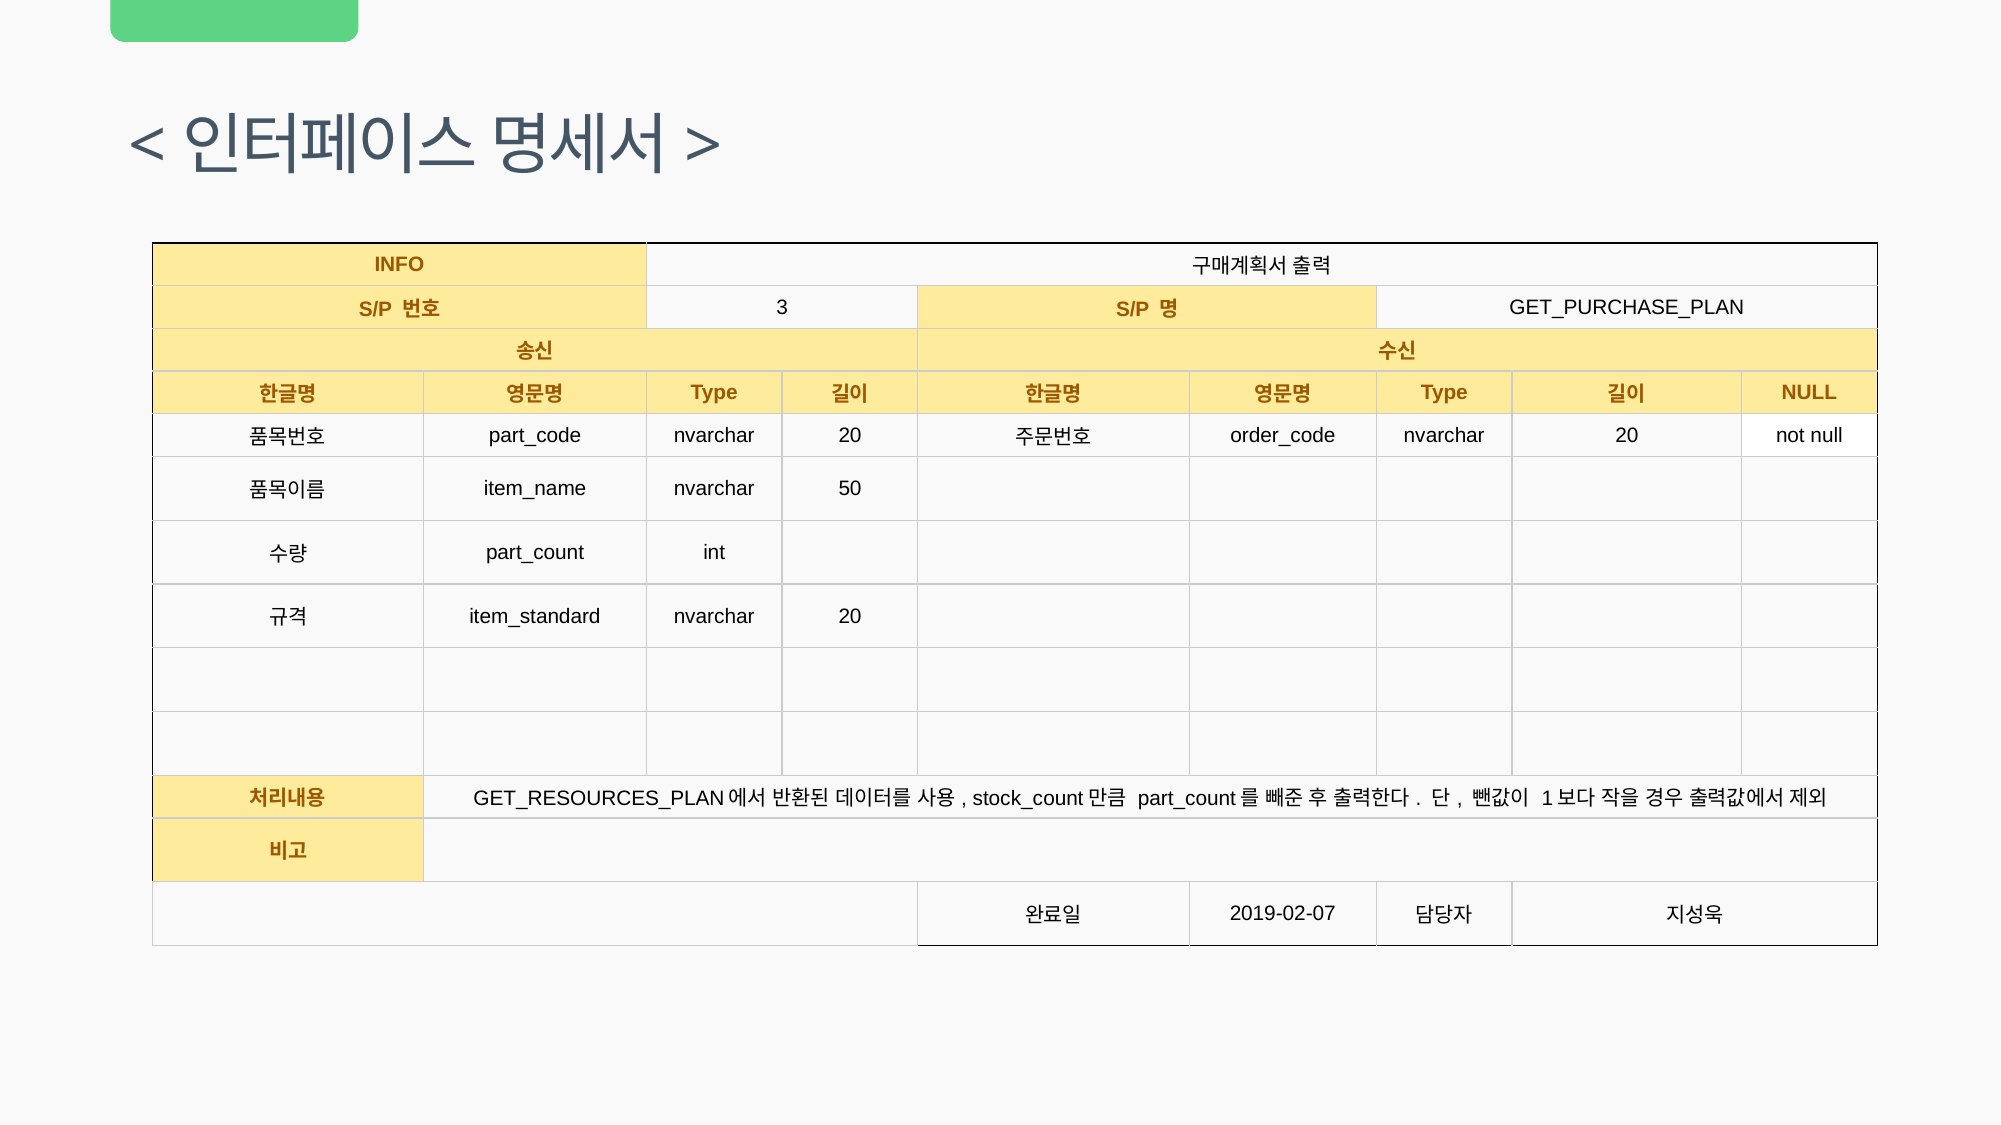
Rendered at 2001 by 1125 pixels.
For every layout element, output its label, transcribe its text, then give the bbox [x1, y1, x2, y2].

table_cell [1742, 585, 1877, 647]
table_cell Type [1377, 372, 1511, 413]
table_cell [424, 712, 646, 775]
table_cell part_count [424, 521, 646, 583]
table_cell 규격 [153, 585, 423, 647]
table_cell 20 [783, 414, 917, 456]
table_cell 20 [1513, 414, 1741, 456]
table_cell S/P 번호 [153, 286, 646, 328]
table_cell [647, 648, 781, 711]
table_cell 지성욱 [1513, 882, 1877, 945]
table_cell 수량 [153, 521, 423, 583]
table_cell [783, 712, 917, 775]
table_cell 영문명 [1190, 372, 1376, 413]
text_box <인터페이스 명세서> [110, 94, 742, 190]
table_cell S/P 명 [918, 286, 1376, 328]
table_cell [918, 648, 1189, 711]
table_cell GET_RESOURCES_PLAN에서 반환된 데이터를 사용, stock_count만큼 part_count를 빼준 후 출력한다. 단, 뺀값이 1보다 작을 경우 출력값에서 제외 [424, 776, 1877, 817]
table_cell [783, 521, 917, 583]
table_cell [1190, 585, 1376, 647]
table_cell 비고 [153, 819, 423, 881]
table_cell [1742, 521, 1877, 583]
table_cell [1377, 585, 1511, 647]
table_cell not null [1742, 414, 1877, 456]
table_cell 길이 [1513, 372, 1741, 413]
table_cell 주문번호 [918, 414, 1189, 456]
table_cell 수신 [918, 329, 1877, 370]
table_cell [1742, 457, 1877, 520]
table_cell [647, 712, 781, 775]
table_cell [918, 585, 1189, 647]
table_cell [153, 882, 917, 945]
table_header 구매계획서 출력 [647, 244, 1877, 285]
table_cell nvarchar [647, 457, 781, 520]
table_cell [1377, 521, 1511, 583]
table_cell 한글명 [918, 372, 1189, 413]
table_cell 3 [647, 286, 917, 328]
table_cell [1377, 648, 1511, 711]
table_cell nvarchar [1377, 414, 1511, 456]
table_cell [1513, 457, 1741, 520]
table_cell NULL [1742, 372, 1877, 413]
table_cell [1513, 521, 1741, 583]
table_cell [1377, 712, 1511, 775]
table_cell nvarchar [647, 585, 781, 647]
table_cell [918, 521, 1189, 583]
table_cell [1513, 712, 1741, 775]
table_cell [1190, 457, 1376, 520]
table_cell [153, 648, 423, 711]
table_cell item_name [424, 457, 646, 520]
table_cell [1513, 648, 1741, 711]
table_cell [918, 712, 1189, 775]
table_cell [1190, 521, 1376, 583]
table_cell Type [647, 372, 781, 413]
table_cell nvarchar [647, 414, 781, 456]
table_cell order_code [1190, 414, 1376, 456]
table_cell [153, 712, 423, 775]
table_cell 길이 [783, 372, 917, 413]
table_cell 처리내용 [153, 776, 423, 817]
table_cell 50 [783, 457, 917, 520]
table_cell 품목번호 [153, 414, 423, 456]
table_cell 송신 [153, 329, 917, 370]
table_cell [1190, 648, 1376, 711]
table_cell [1190, 712, 1376, 775]
table_cell [1513, 585, 1741, 647]
table_cell [918, 457, 1189, 520]
table_cell [783, 648, 917, 711]
table_cell [424, 819, 1877, 881]
table_cell 한글명 [153, 372, 423, 413]
table_cell 담당자 [1377, 882, 1511, 945]
text_box [109, 0, 360, 43]
table_cell 20 [783, 585, 917, 647]
table_cell [424, 648, 646, 711]
table_cell [1742, 712, 1877, 775]
table_cell item_standard [424, 585, 646, 647]
table_header INFO [153, 244, 646, 285]
table_cell [1742, 648, 1877, 711]
table_cell 2019-02-07 [1190, 882, 1376, 945]
table_cell 품목이름 [153, 457, 423, 520]
table_cell 영문명 [424, 372, 646, 413]
table_cell int [647, 521, 781, 583]
table_cell [1377, 457, 1511, 520]
table_cell GET_PURCHASE_PLAN [1377, 286, 1877, 328]
table_cell part_code [424, 414, 646, 456]
table_cell 완료일 [918, 882, 1189, 945]
